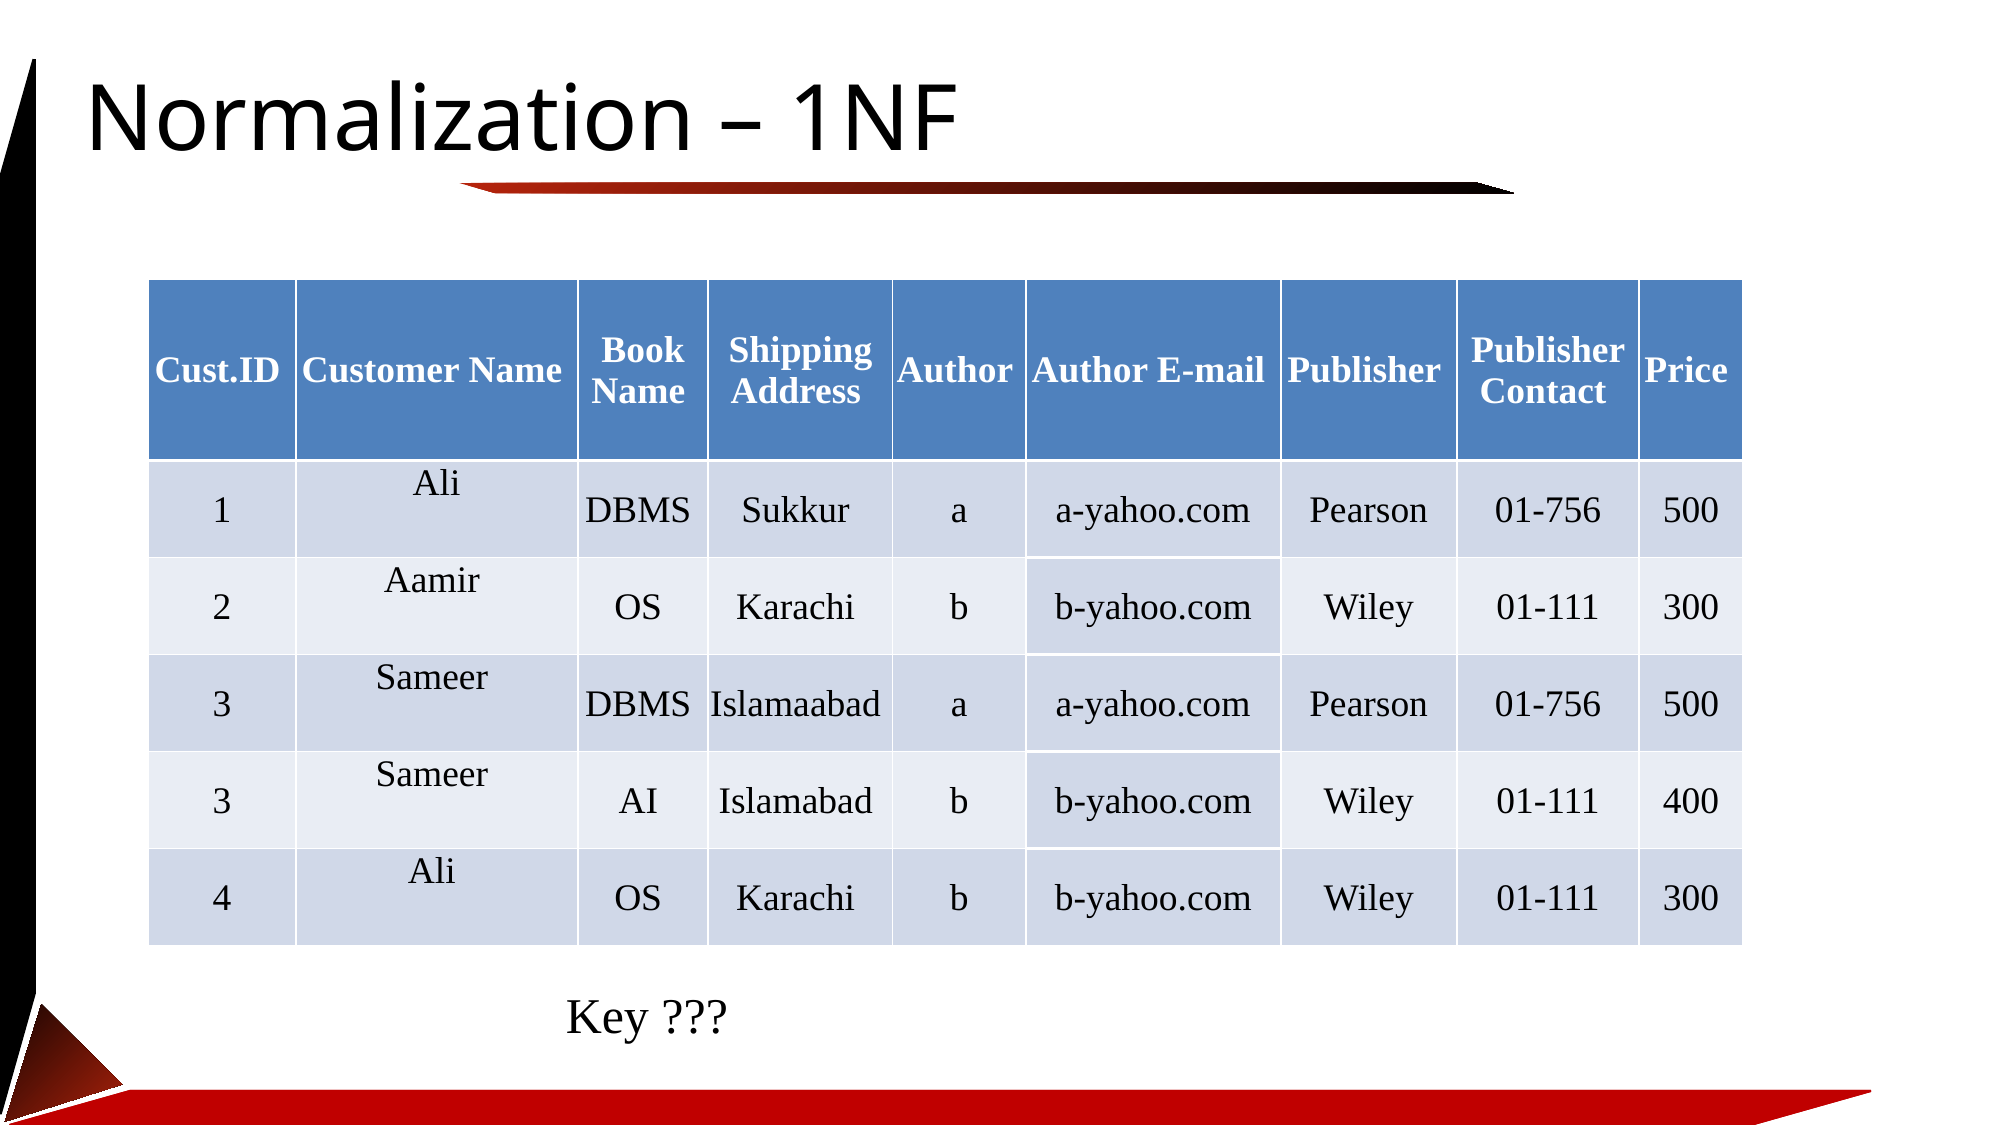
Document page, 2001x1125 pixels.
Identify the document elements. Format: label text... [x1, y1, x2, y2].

table_cell Islamabad [709, 752, 892, 848]
table_cell a [893, 462, 1025, 557]
table_header Price [1640, 280, 1742, 459]
table_cell Sameer [297, 655, 577, 751]
table_cell b-yahoo.com [1027, 753, 1280, 847]
table_cell 3 [149, 655, 295, 751]
title Normalization – 1NF [69, 45, 1971, 197]
table_cell Aamir [297, 558, 577, 654]
table_header Publisher [1282, 280, 1456, 459]
table_cell Islamaabad [709, 655, 892, 751]
table_header Cust.ID [149, 280, 295, 459]
table_cell Wiley [1282, 558, 1456, 654]
table_cell a-yahoo.com [1027, 462, 1280, 556]
table_header Author [893, 280, 1025, 459]
table_cell Wiley [1282, 752, 1456, 848]
table_cell Pearson [1282, 655, 1456, 751]
table_cell b [893, 849, 1025, 945]
table_cell 01-111 [1458, 558, 1638, 654]
table_cell b-yahoo.com [1027, 850, 1280, 945]
table_cell 500 [1640, 462, 1742, 557]
table_header Shipping Address [709, 280, 892, 459]
table_cell Sukkur [709, 462, 892, 557]
table_cell Wiley [1282, 849, 1456, 945]
table_cell 01-111 [1458, 849, 1638, 945]
table_cell OS [579, 849, 707, 945]
table_cell AI [579, 752, 707, 848]
table_cell a [893, 655, 1025, 751]
table_cell Pearson [1282, 462, 1456, 557]
table_cell a-yahoo.com [1027, 656, 1280, 750]
table_cell DBMS [579, 655, 707, 751]
table_cell b-yahoo.com [1027, 559, 1280, 653]
table_cell 01-111 [1458, 752, 1638, 848]
table_cell 1 [149, 462, 295, 557]
table_cell 2 [149, 558, 295, 654]
table_cell 400 [1640, 752, 1742, 848]
table_cell b [893, 752, 1025, 848]
table_cell Sameer [297, 752, 577, 848]
table_cell 3 [149, 752, 295, 848]
table_cell 300 [1640, 558, 1742, 654]
table_cell DBMS [579, 462, 707, 557]
table_header Customer Name [297, 280, 577, 459]
table_header Book Name [579, 280, 707, 459]
table_cell 01-756 [1458, 655, 1638, 751]
table_cell 4 [149, 849, 295, 945]
table_header Publisher Contact [1458, 280, 1638, 459]
table_cell Ali [297, 849, 577, 945]
table_cell Karachi [709, 558, 892, 654]
text_box Key ??? [550, 976, 823, 1051]
table_cell 300 [1640, 849, 1742, 945]
table_cell 01-756 [1458, 462, 1638, 557]
table_cell Ali [297, 462, 577, 557]
table_cell OS [579, 558, 707, 654]
table_cell 500 [1640, 655, 1742, 751]
table_cell Karachi [709, 849, 892, 945]
table_header Author E-mail [1027, 280, 1280, 459]
table_cell b [893, 558, 1025, 654]
